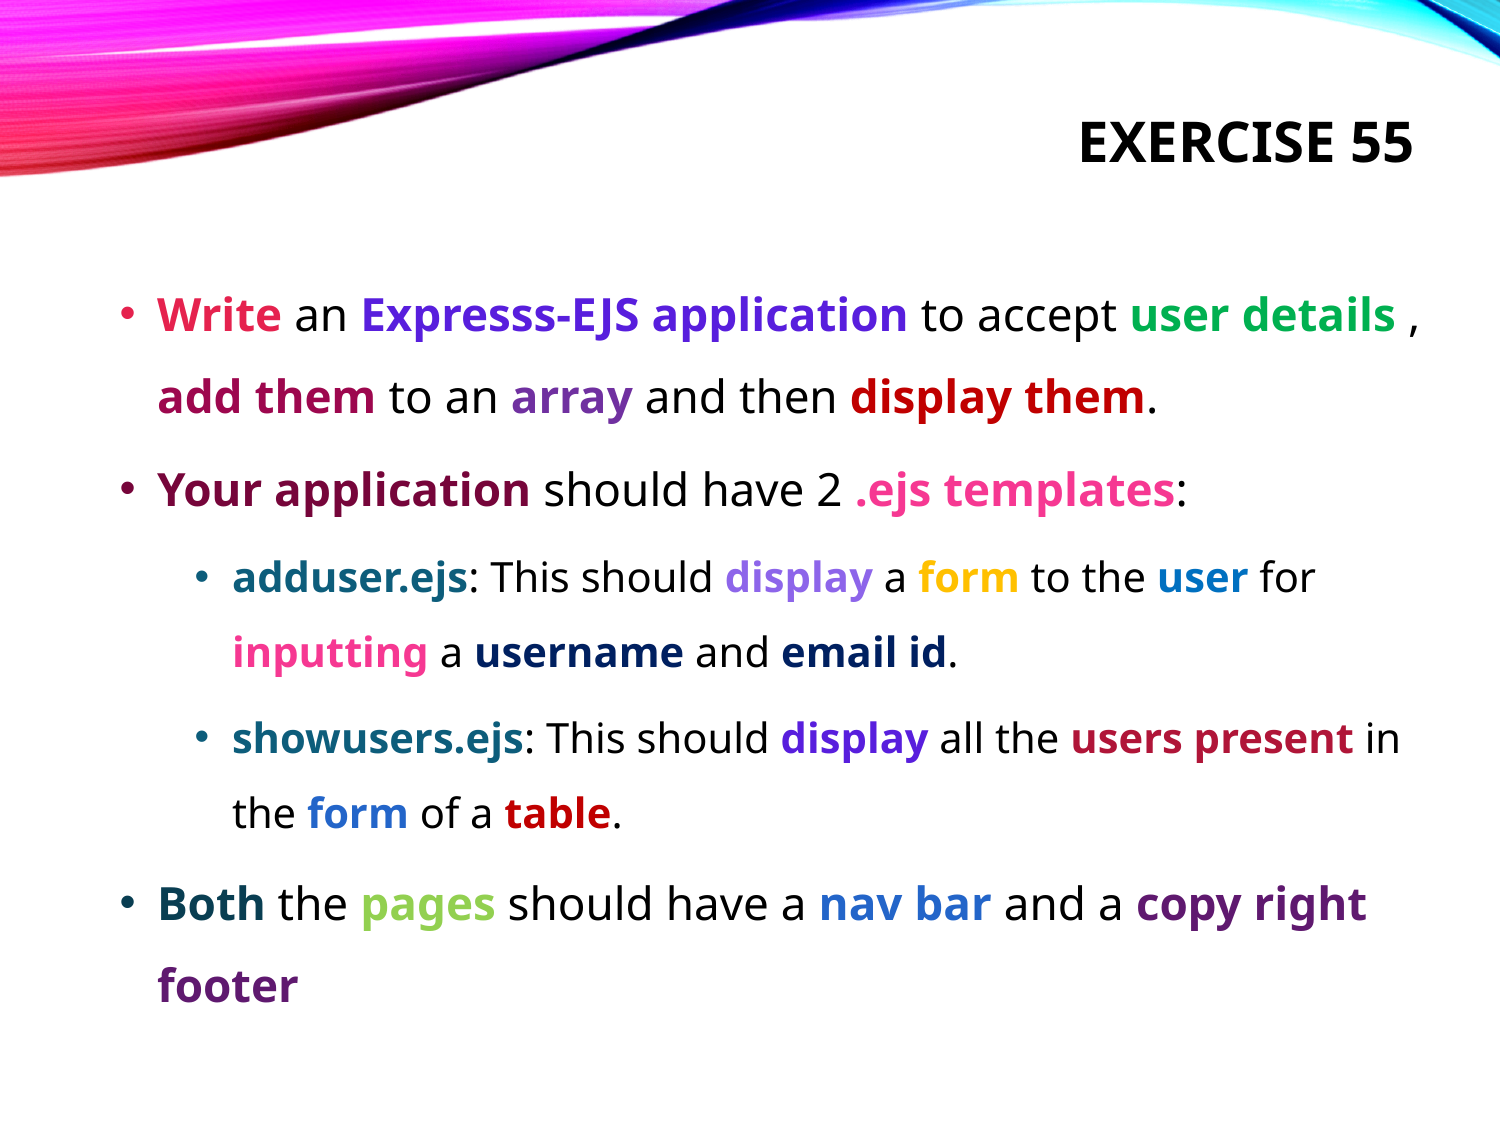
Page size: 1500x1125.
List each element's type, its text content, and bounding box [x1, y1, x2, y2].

list Write an Expresss-EJS application to accept user details , add them to an array and then display them. Your application should have 2 .ejs templates: adduser.ejs: This should display a form to the user for inputting a username and email id. showusers.ejs: This should display all the users present in the form of a table. Both the pages should have a nav bar and a copy right footer [29, 250, 1475, 1111]
title Exercise 55 [383, 38, 1431, 250]
picture [0, 0, 1500, 178]
